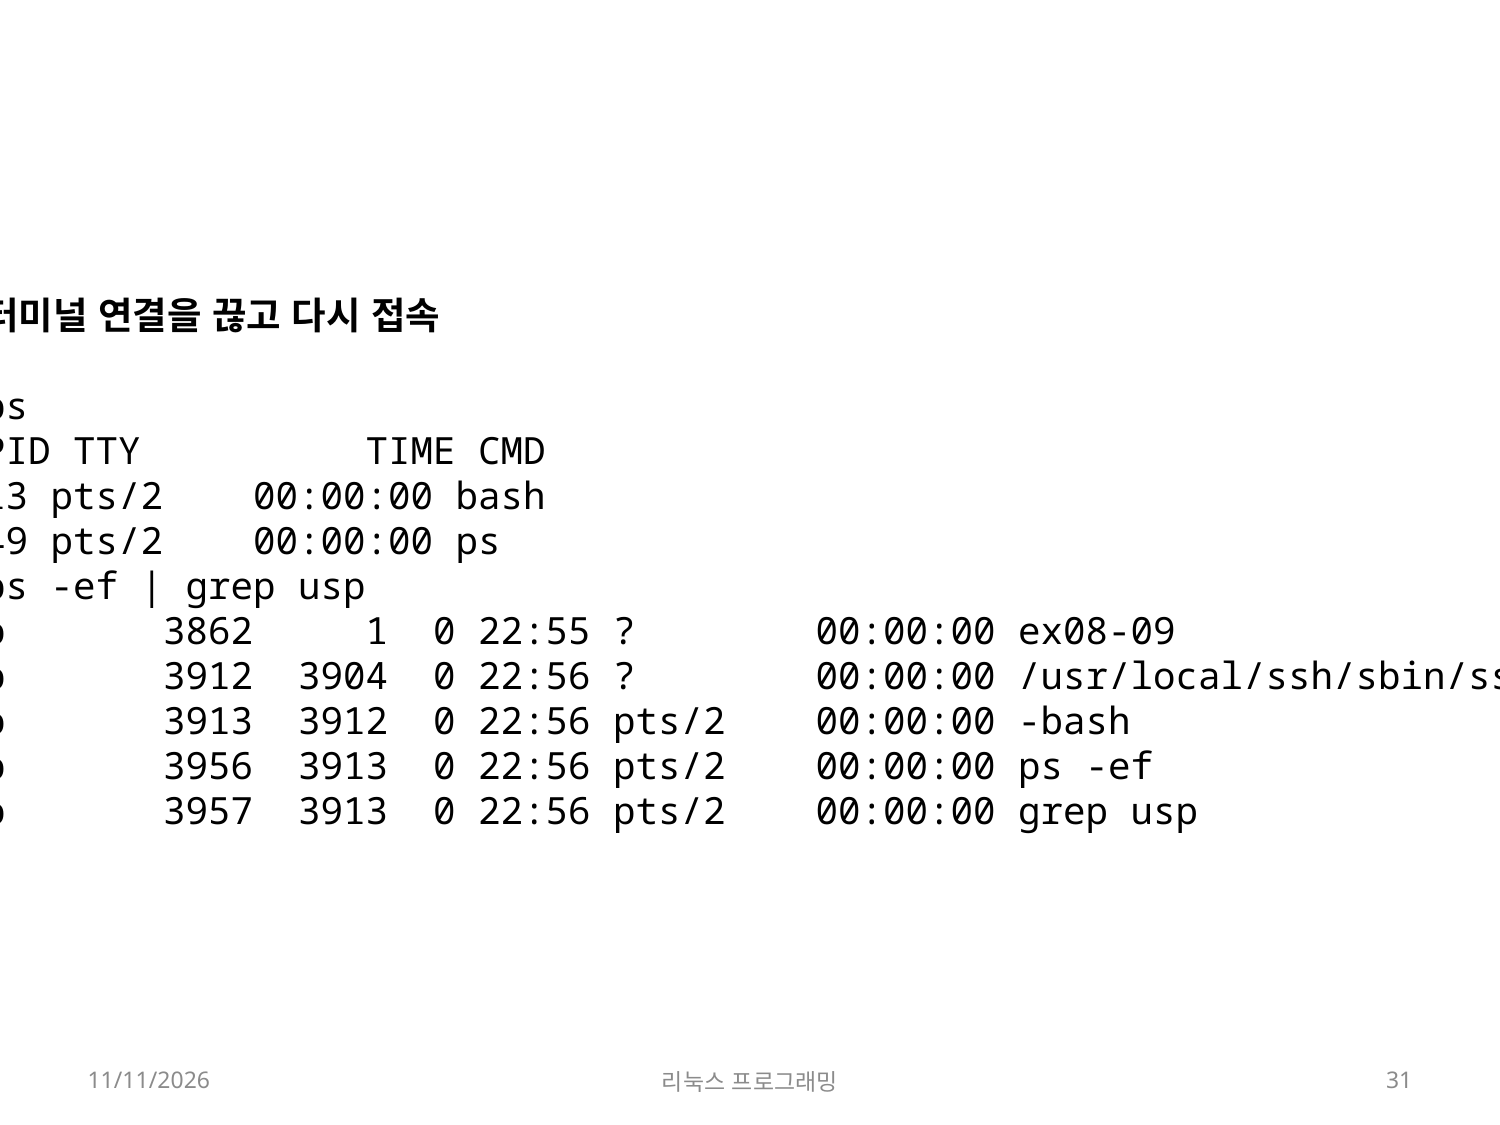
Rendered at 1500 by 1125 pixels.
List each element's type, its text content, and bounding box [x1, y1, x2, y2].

text_box ※터미널 연결을 끊고 다시 접속 $ ps PID TTY TIME CMD 3913 pts/2 00:00:00 bash 3949 pts/2 00:00:00 ps $ ps -ef | grep usp usp 3862 1 0 22:55 ? 00:00:00 ex08-09 usp 3912 3904 0 22:56 ? 00:00:00 /usr/local/ssh/sbin/sshd usp 3913 3912 0 22:56 pts/2 00:00:00 -bash usp 3956 3913 0 22:56 pts/2 00:00:00 ps -ef usp 3957 3913 0 22:56 pts/2 00:00:00 grep usp $ [0, 284, 1500, 885]
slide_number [72, 1060, 410, 1103]
slide_number 31 [1090, 1060, 1428, 1103]
footer 리눅스 프로그래밍 [496, 1060, 1004, 1103]
